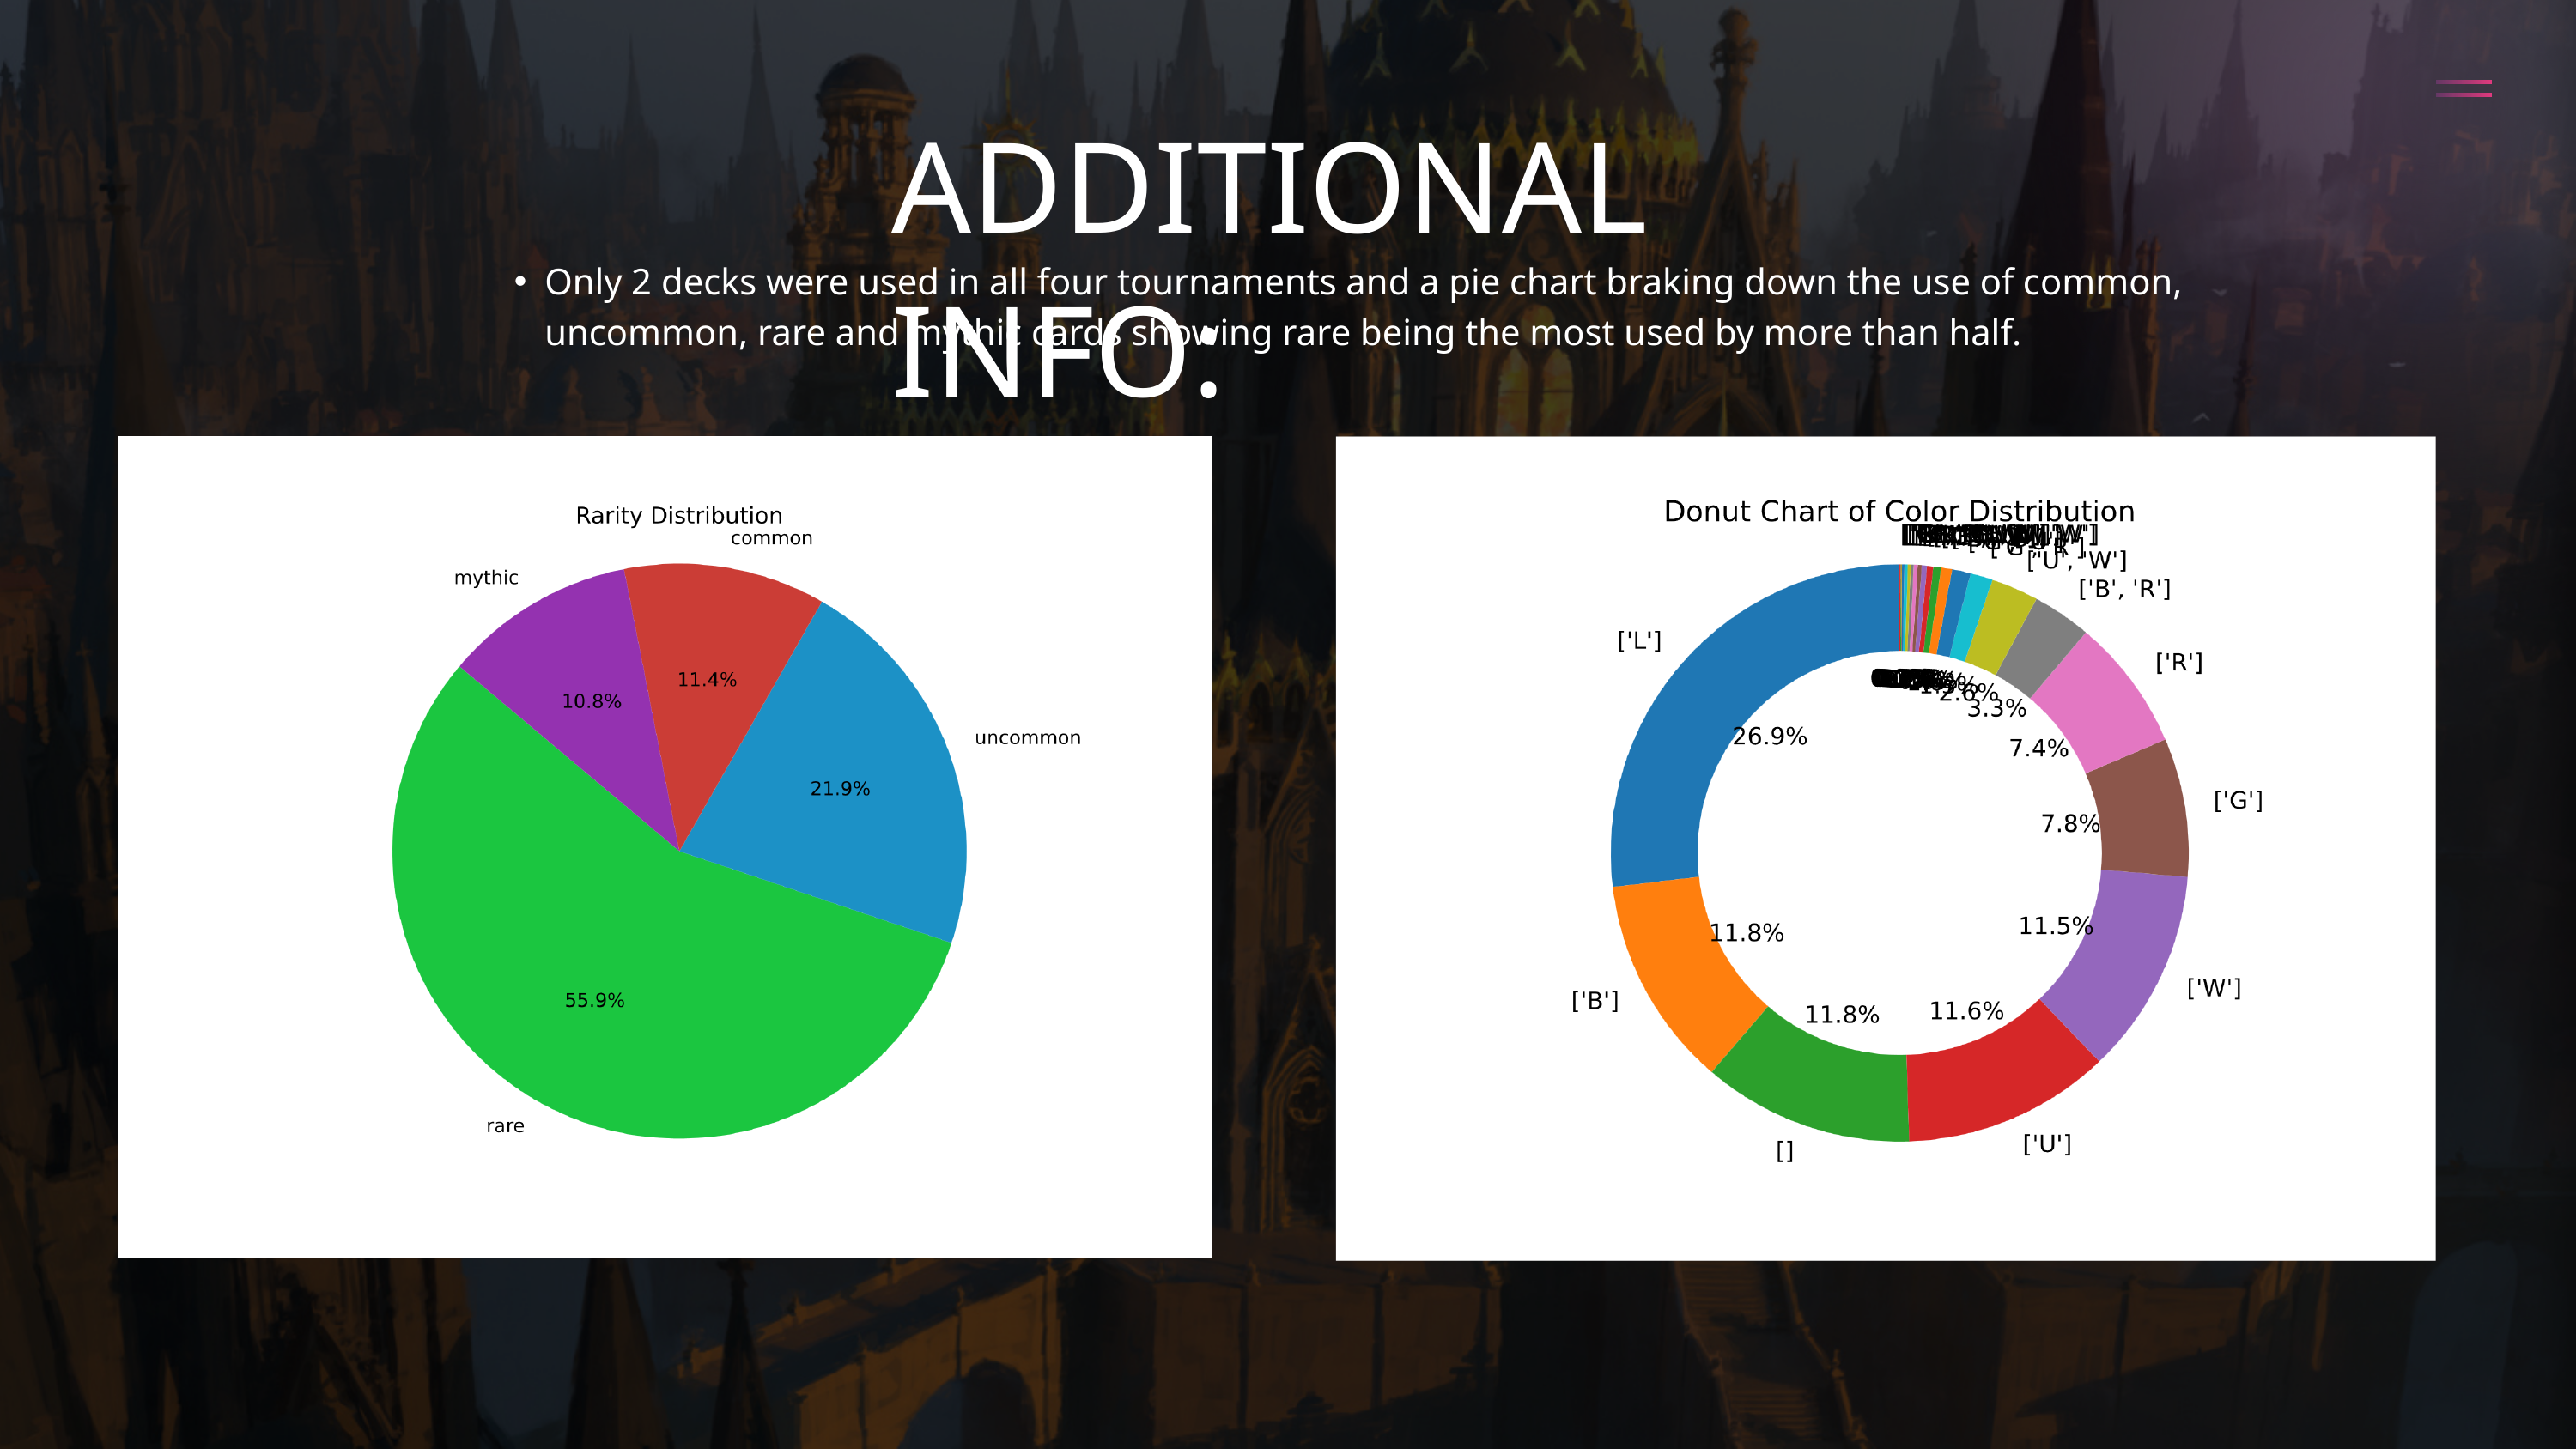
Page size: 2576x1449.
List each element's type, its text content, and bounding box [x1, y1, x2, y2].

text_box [2435, 92, 2493, 97]
text_box [1335, 436, 2436, 1261]
text_box Only 2 decks were used in all four tournaments and a pie chart braking down the use of common, uncommon, rare and mythic cards showing rare being the most used by more than half. [483, 252, 2339, 353]
text_box [0, 0, 2576, 1449]
text_box ADDITIONAL INFO: [891, 353, 1685, 422]
text_box [118, 436, 1212, 1258]
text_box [2435, 79, 2493, 84]
text_box ADDITIONAL INFO: [891, 94, 1685, 252]
